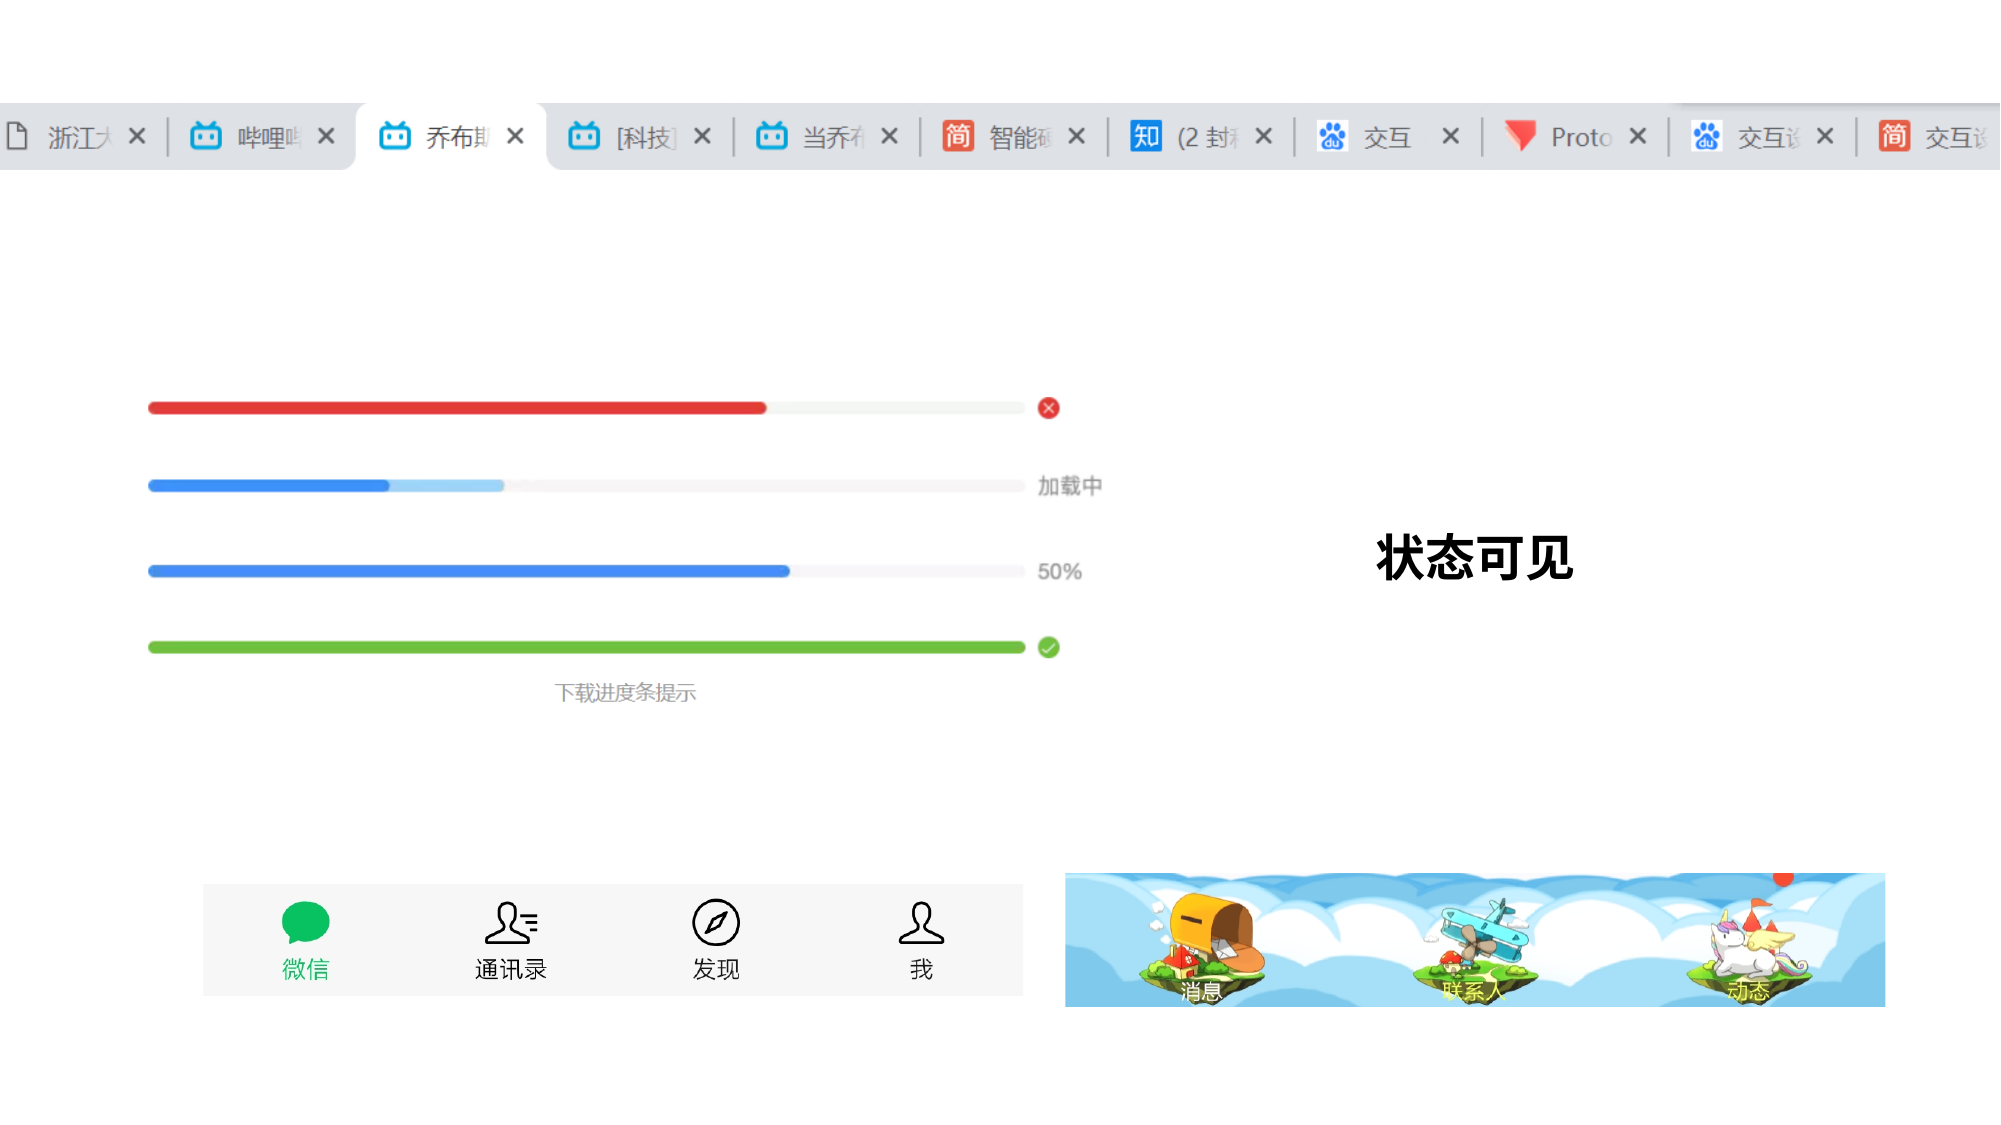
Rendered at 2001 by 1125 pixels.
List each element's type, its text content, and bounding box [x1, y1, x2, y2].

picture [203, 884, 1024, 996]
text_box 状态可见 [1116, 488, 1836, 594]
picture [1065, 873, 1886, 1008]
picture [139, 334, 1116, 709]
picture [0, 103, 2000, 170]
